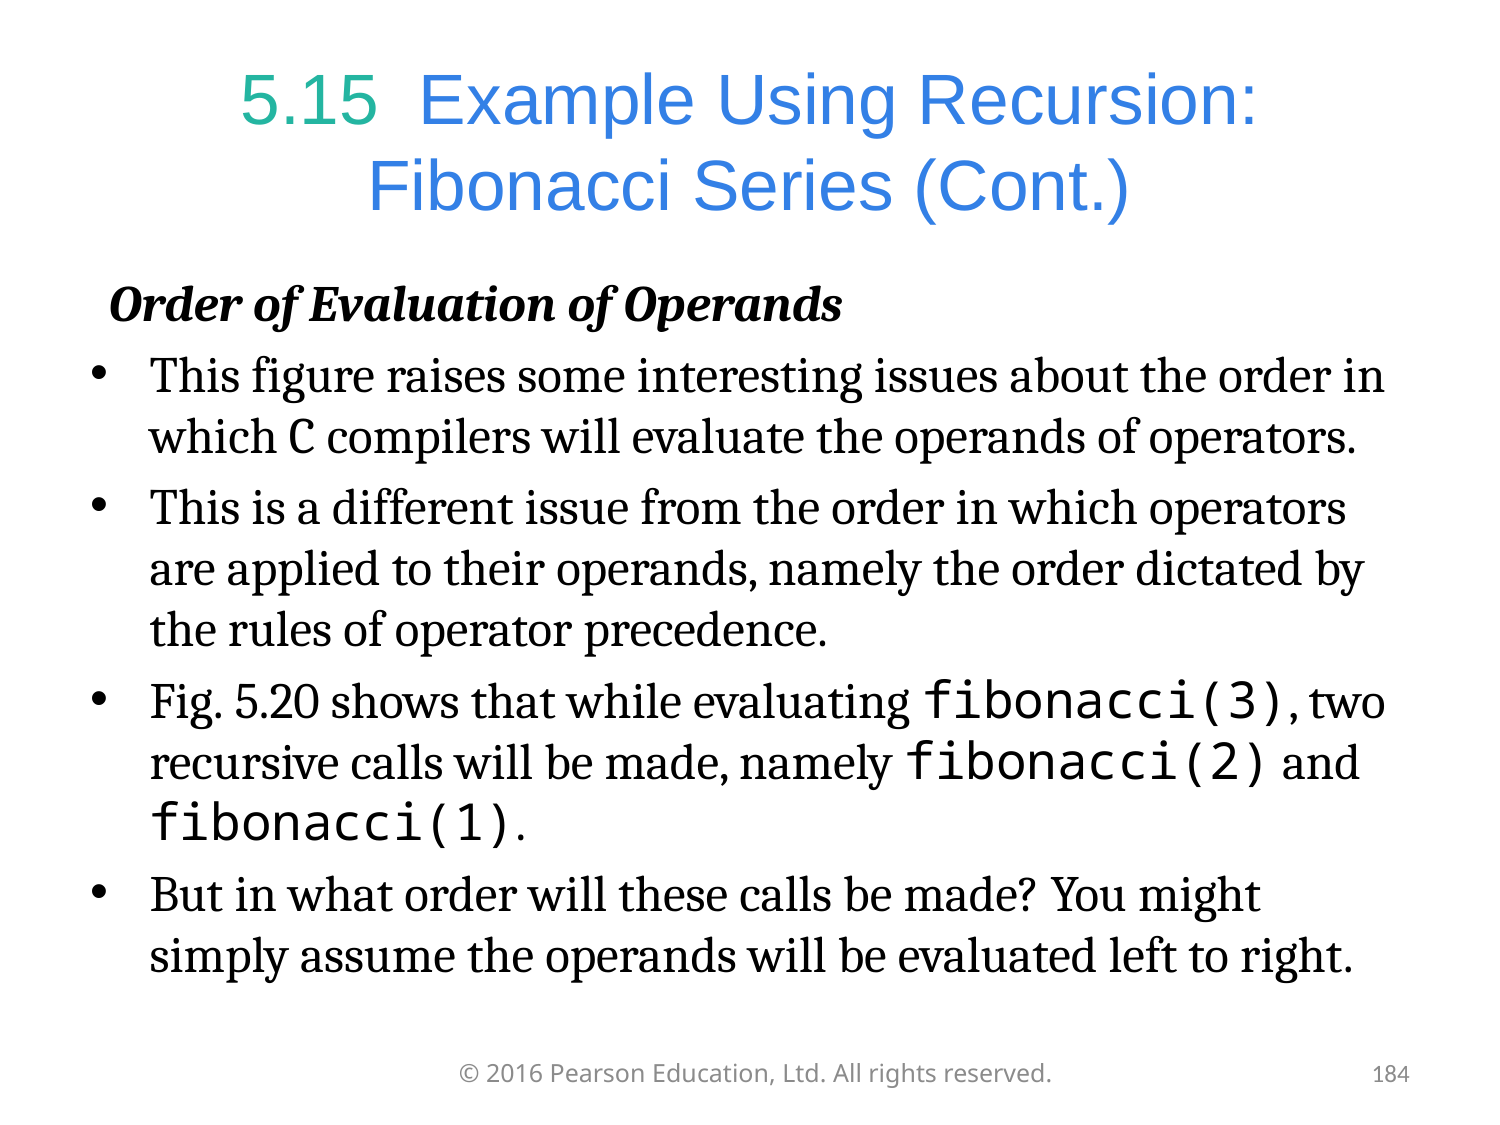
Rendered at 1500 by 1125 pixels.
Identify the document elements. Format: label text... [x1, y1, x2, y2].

list Order of Evaluation of Operands This figure raises some interesting issues about the order in which C compilers will evaluate the operands of operators. This is a different issue from the order in which operators are applied to their operands, namely the order dictated by the rules of operator precedence. Fig. 5.20 shows that while evaluating fibonacci(3), two recursive calls will be made, namely fibonacci(2) and fibonacci(1). But in what order will these calls be made? You might simply assume the operands will be evaluated left to right. [75, 262, 1425, 1005]
title 5.15 Example Using Recursion: Fibonacci Series (Cont.) [75, 45, 1425, 233]
slide_number 184 [1074, 1042, 1425, 1103]
footer © 2016 Pearson Education, Ltd. All rights reserved. [362, 1042, 1074, 1103]
